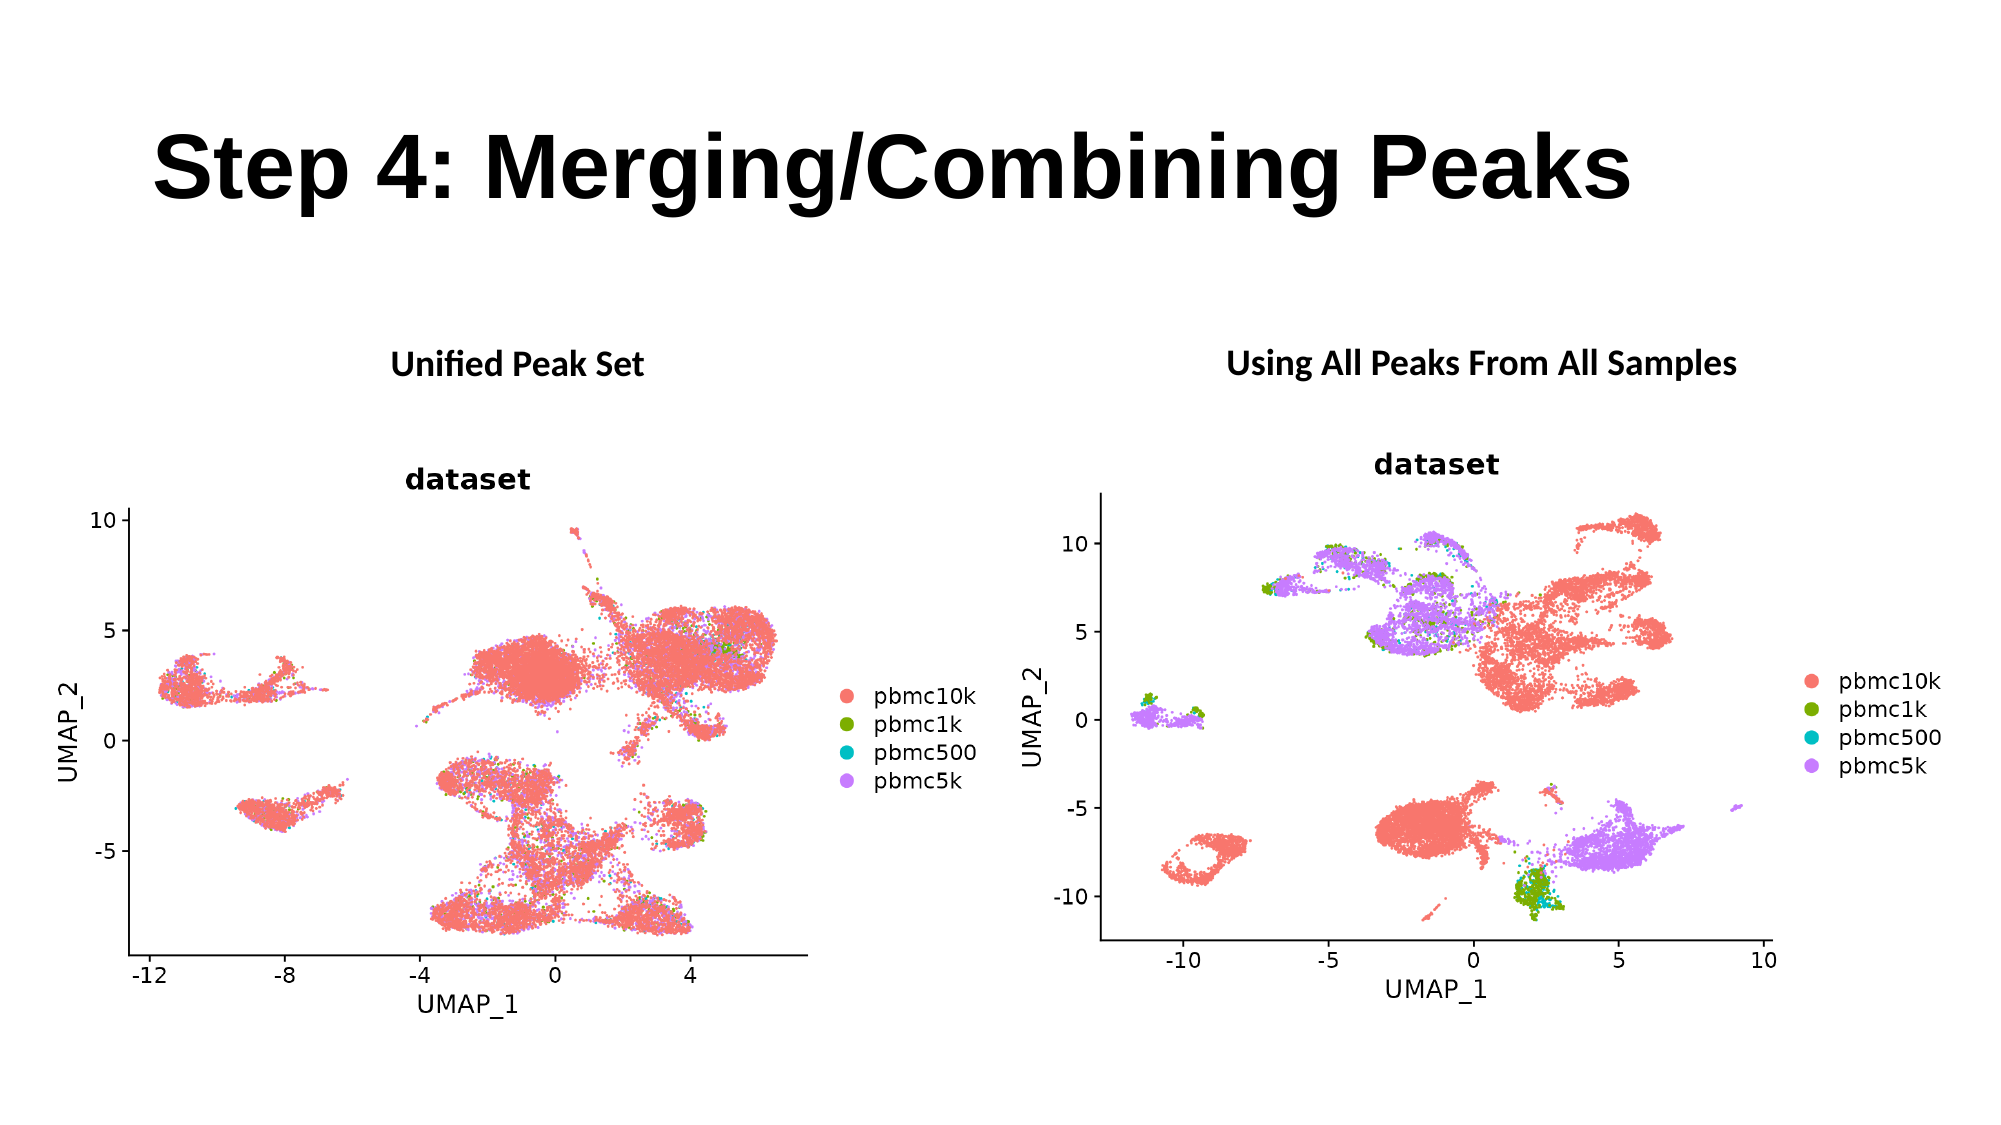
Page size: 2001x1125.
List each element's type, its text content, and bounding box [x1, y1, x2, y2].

text_box Using All Peaks From All Samples [1159, 330, 1805, 391]
text_box Unified Peak Set [195, 331, 841, 391]
picture [35, 430, 1965, 1041]
title Step 4: Merging/Combining Peaks [137, 59, 1863, 278]
